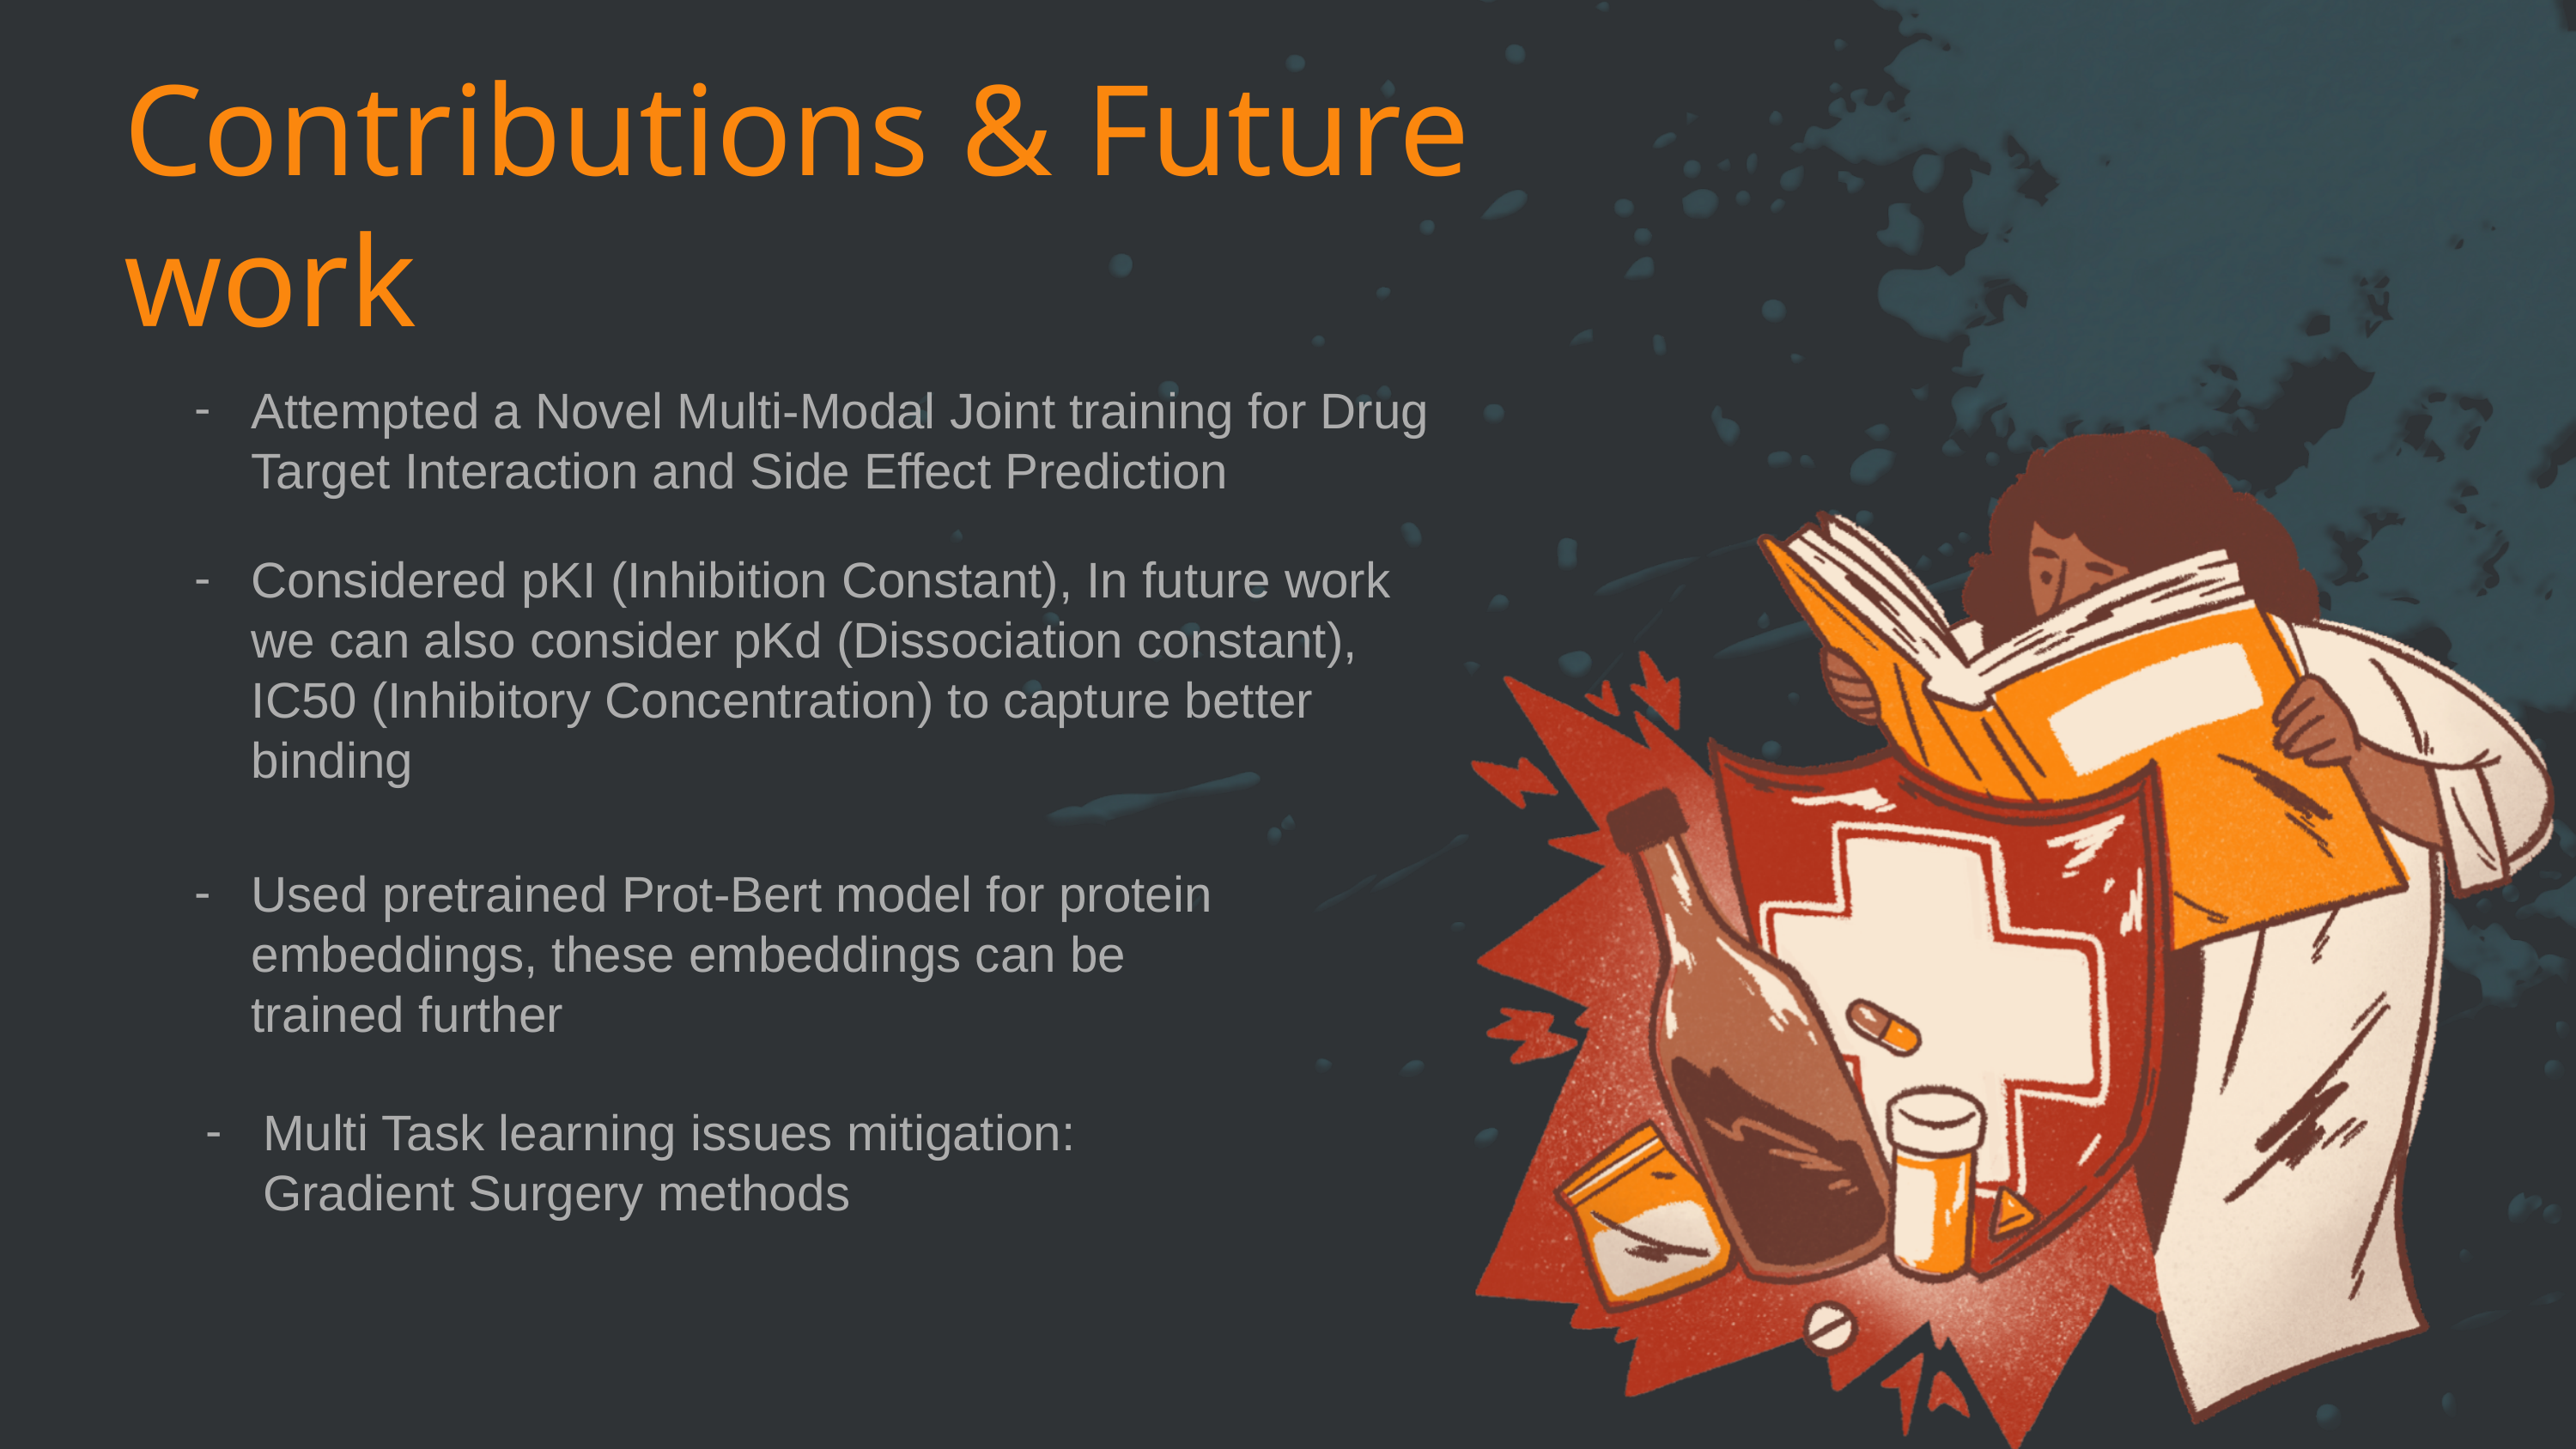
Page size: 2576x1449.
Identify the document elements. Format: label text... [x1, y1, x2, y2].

text_box Attempted a Novel Multi-Modal Joint training for Drug Target Interaction and Side Effect Prediction [173, 365, 898, 535]
picture [904, 0, 2576, 1449]
text_box Contributions & Future work [124, 51, 898, 352]
text_box Used pretrained Prot-Bert model for protein embeddings, these embeddings can be trained further [173, 849, 898, 1153]
text_box Considered pKI (Inhibition Constant), In future work we can also consider pKd (Dissociation constant), IC50 (Inhibitory Concentration) to capture better binding [173, 535, 898, 849]
text_box Multi Task learning issues mitigation: Gradient Surgery methods [185, 1088, 898, 1391]
